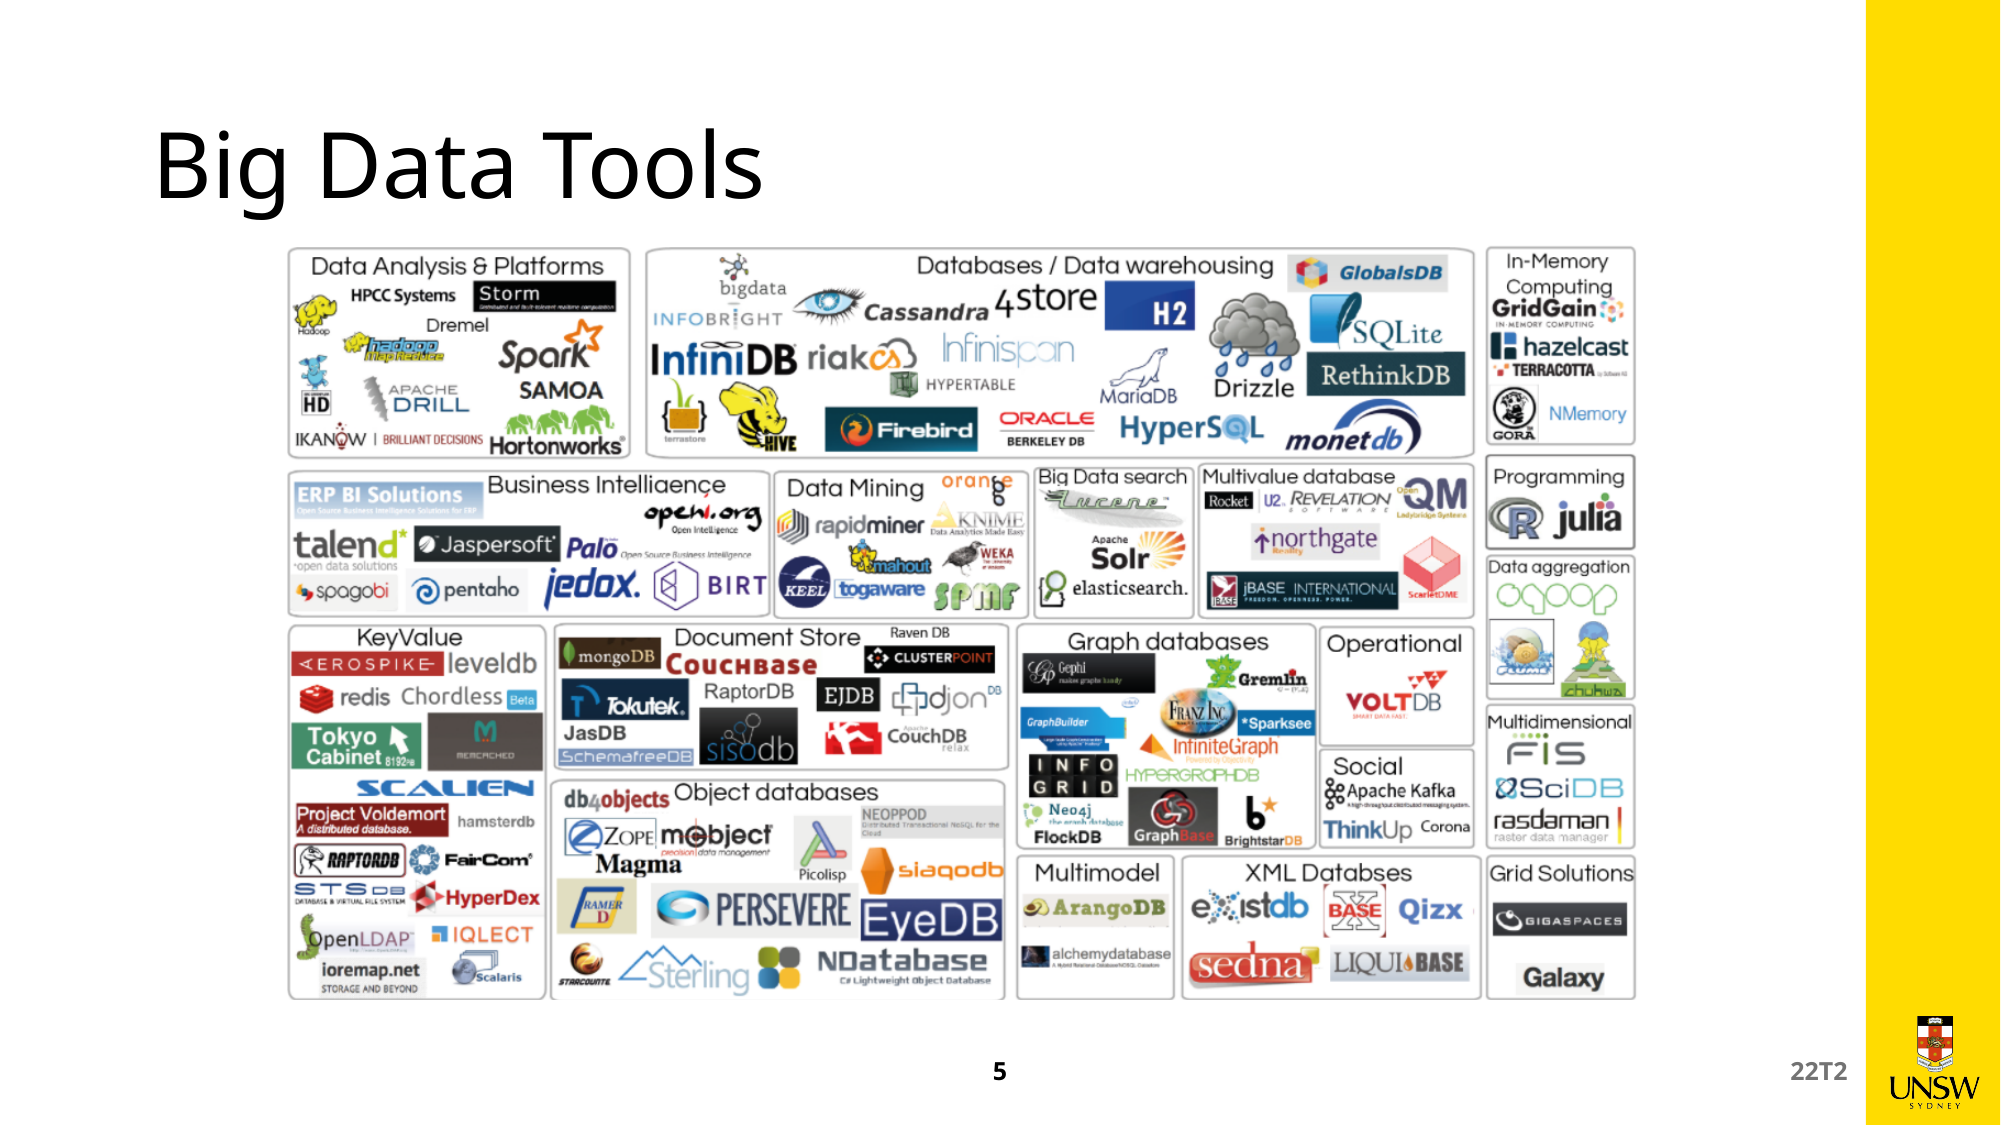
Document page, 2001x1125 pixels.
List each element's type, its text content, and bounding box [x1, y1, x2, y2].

picture [1890, 1016, 1980, 1109]
slide_number 5 [774, 1042, 1225, 1103]
footer 22T2 [1225, 1042, 1863, 1103]
title Big Data Tools [137, 59, 1863, 278]
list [286, 245, 1639, 1000]
